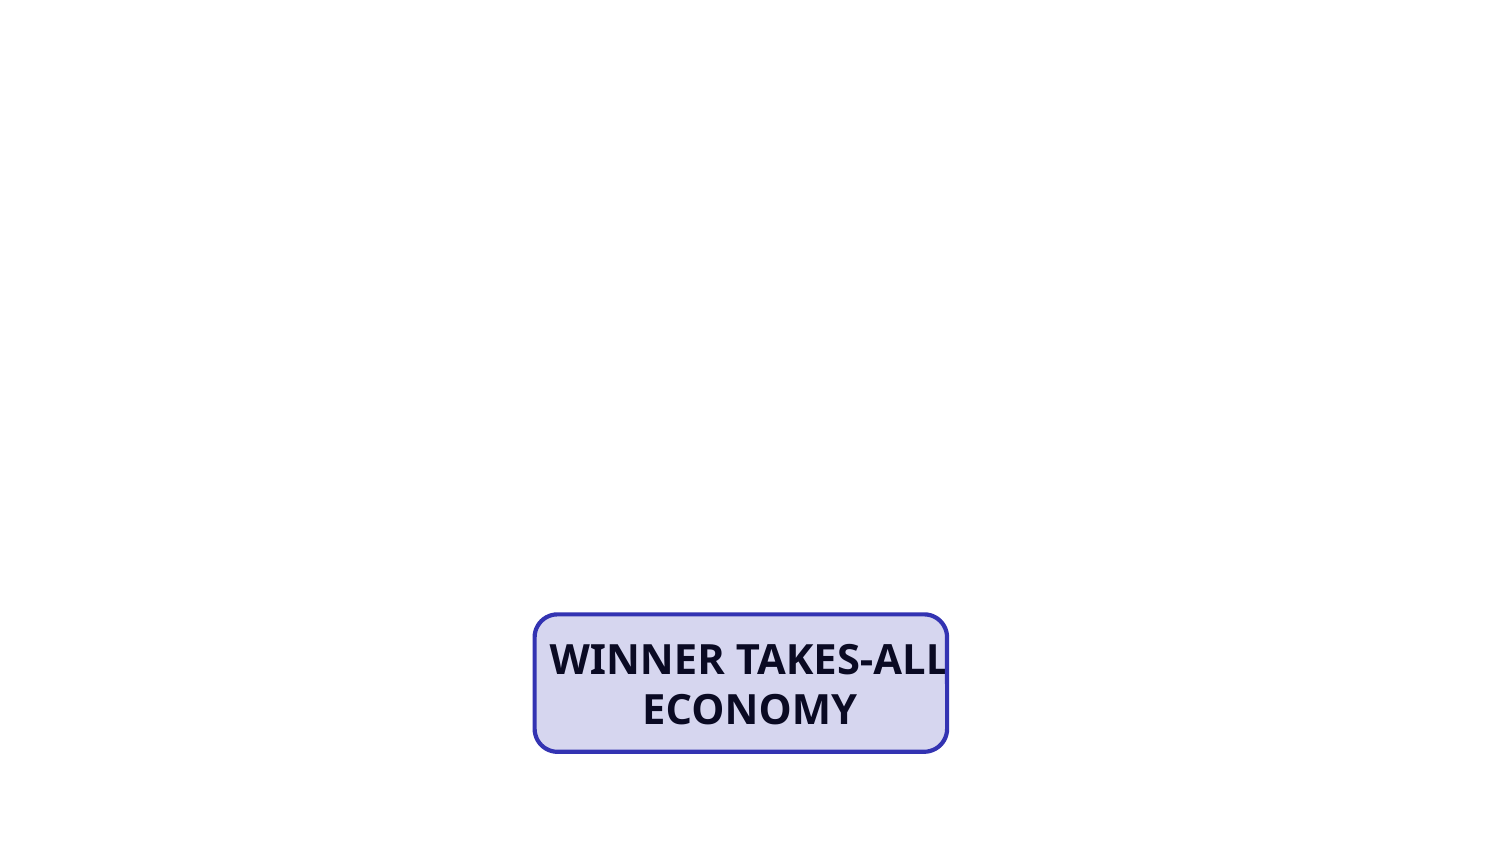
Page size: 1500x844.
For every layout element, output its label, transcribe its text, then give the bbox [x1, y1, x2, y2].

text_box [532, 612, 950, 754]
text_box Winner Takes-All Economy [536, 584, 963, 782]
